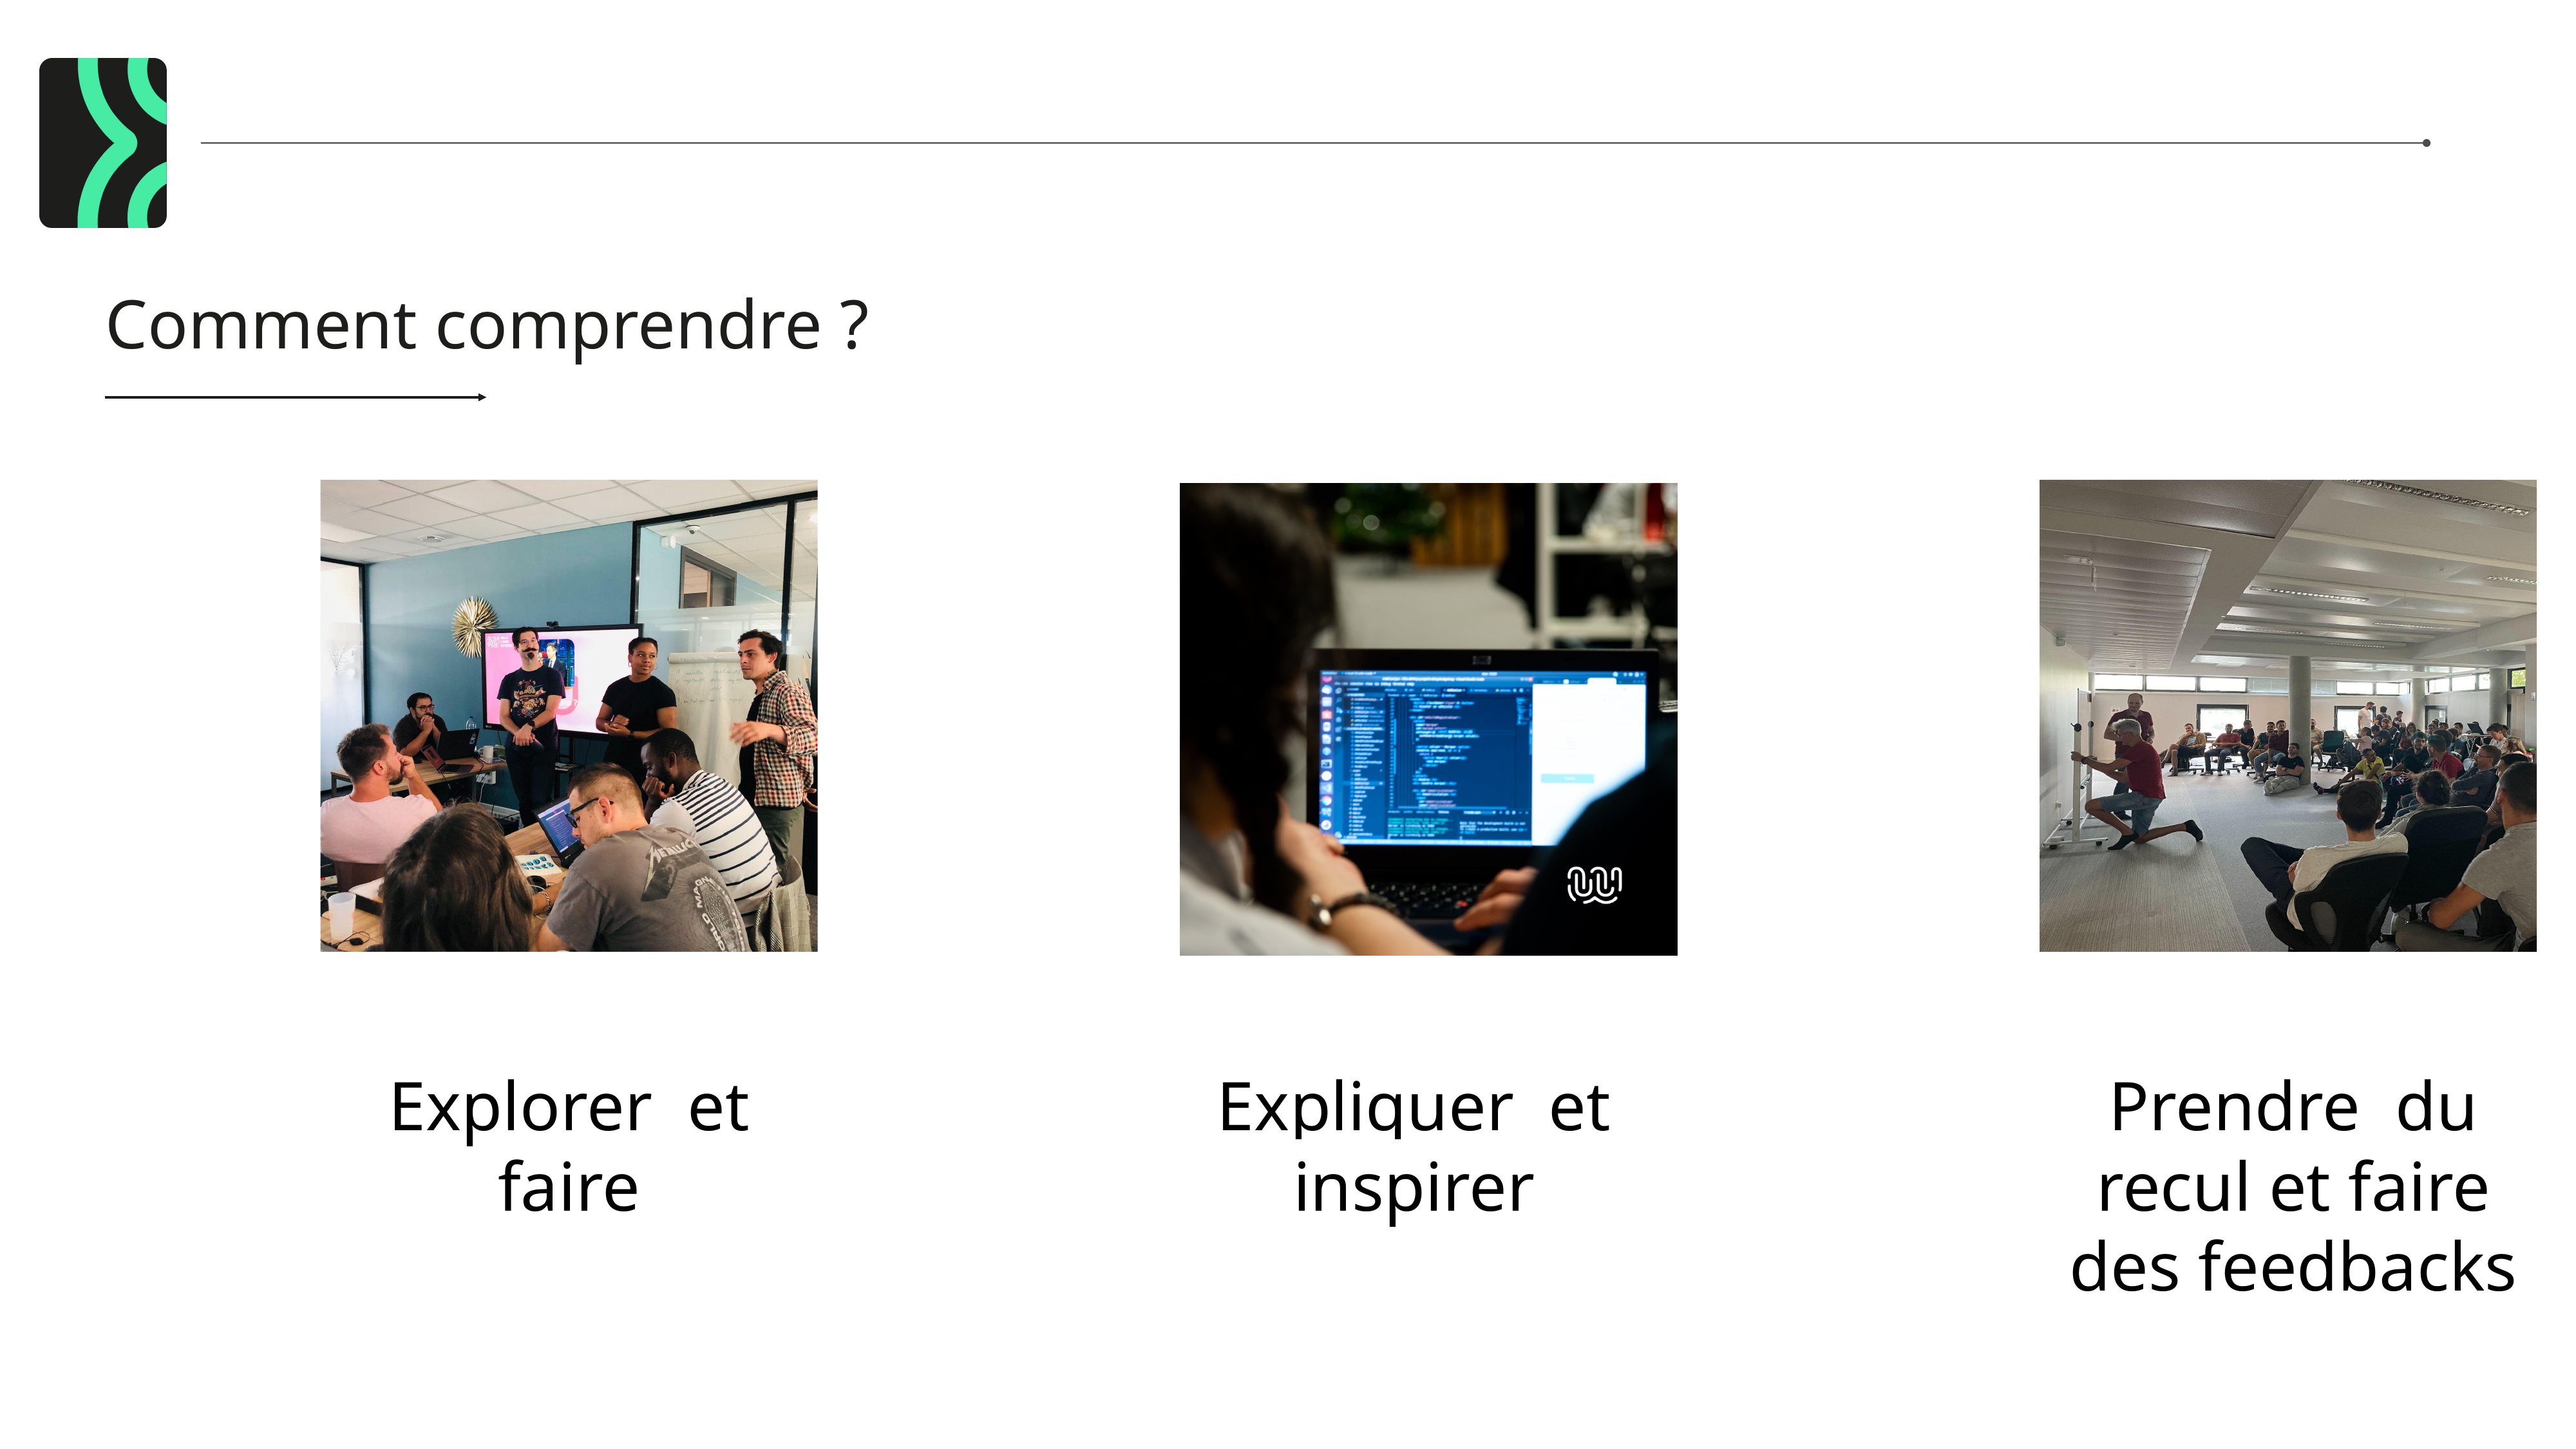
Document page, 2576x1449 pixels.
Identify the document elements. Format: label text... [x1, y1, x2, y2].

text_box Comment comprendre ? [100, 276, 1180, 368]
picture [2039, 480, 2537, 952]
picture [39, 58, 167, 228]
text_box Explorer et faire [355, 1053, 783, 1208]
text_box Expliquer et inspirer [1200, 1053, 1628, 1208]
picture [1180, 483, 1678, 956]
text_box Prendre du recul et faire des feedbacks [2045, 1053, 2543, 1208]
picture [320, 480, 819, 952]
